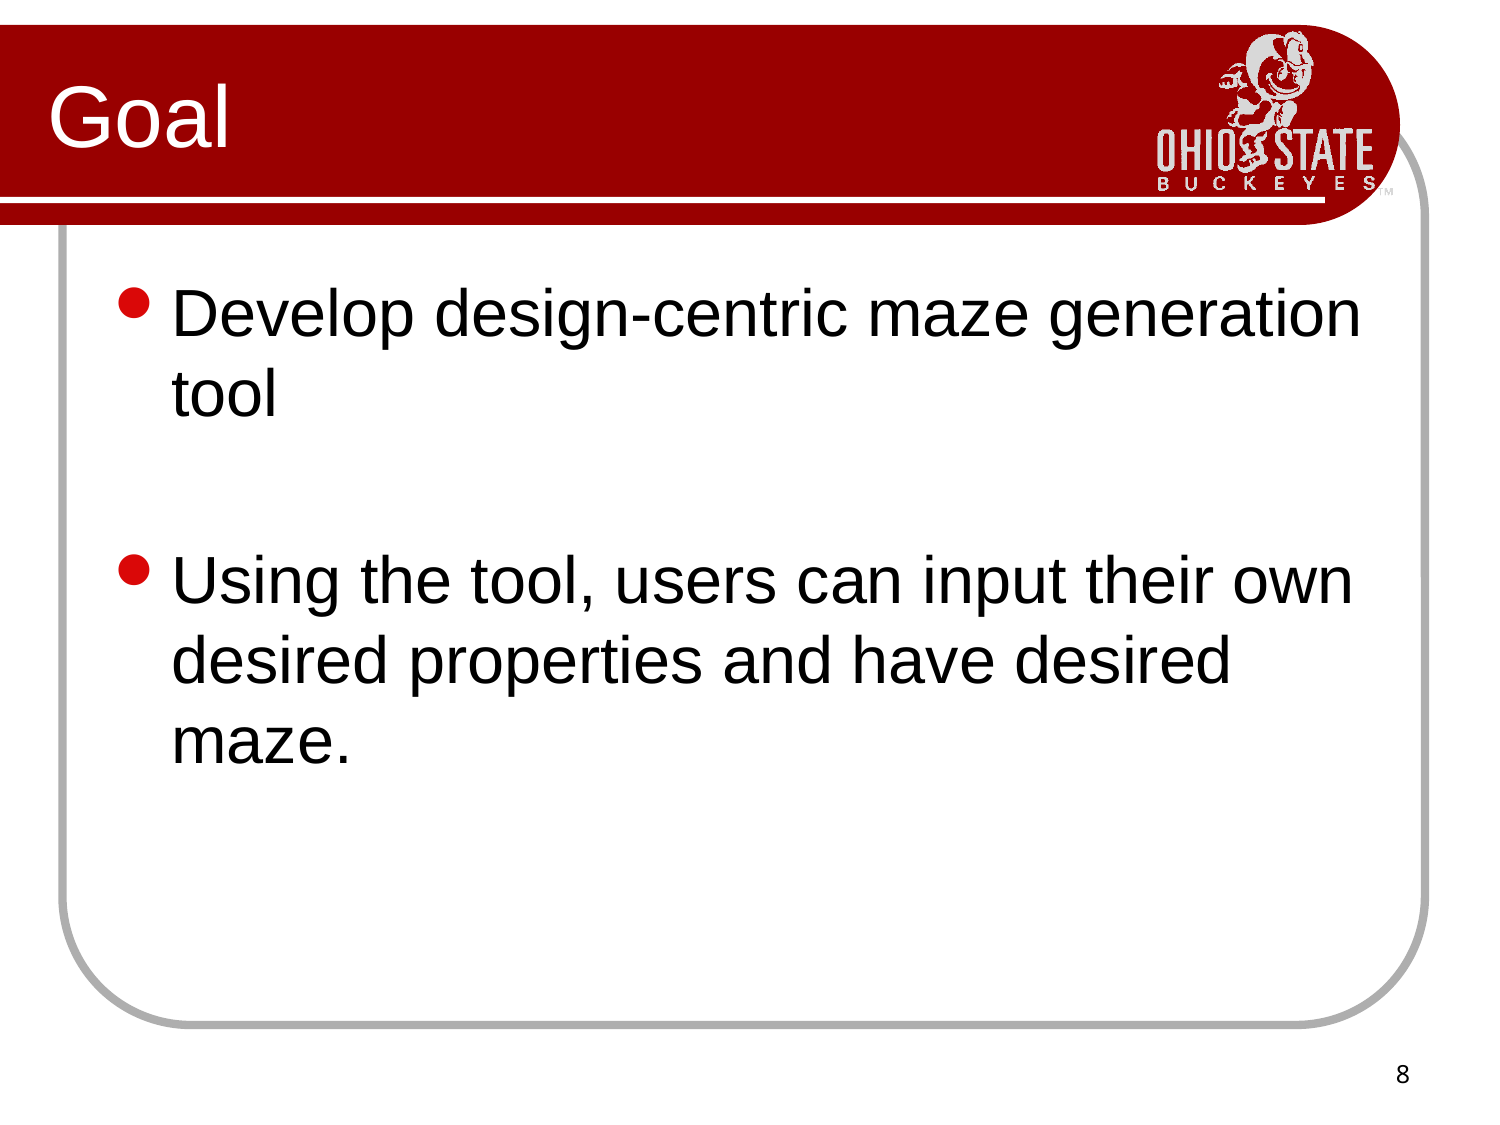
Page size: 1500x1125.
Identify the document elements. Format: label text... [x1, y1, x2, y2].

list Develop design-centric maze generation tool Using the tool, users can input their own desired properties and have desired maze. [99, 262, 1401, 988]
slide_number 8 [1074, 1024, 1426, 1101]
title Goal [31, 37, 1201, 188]
